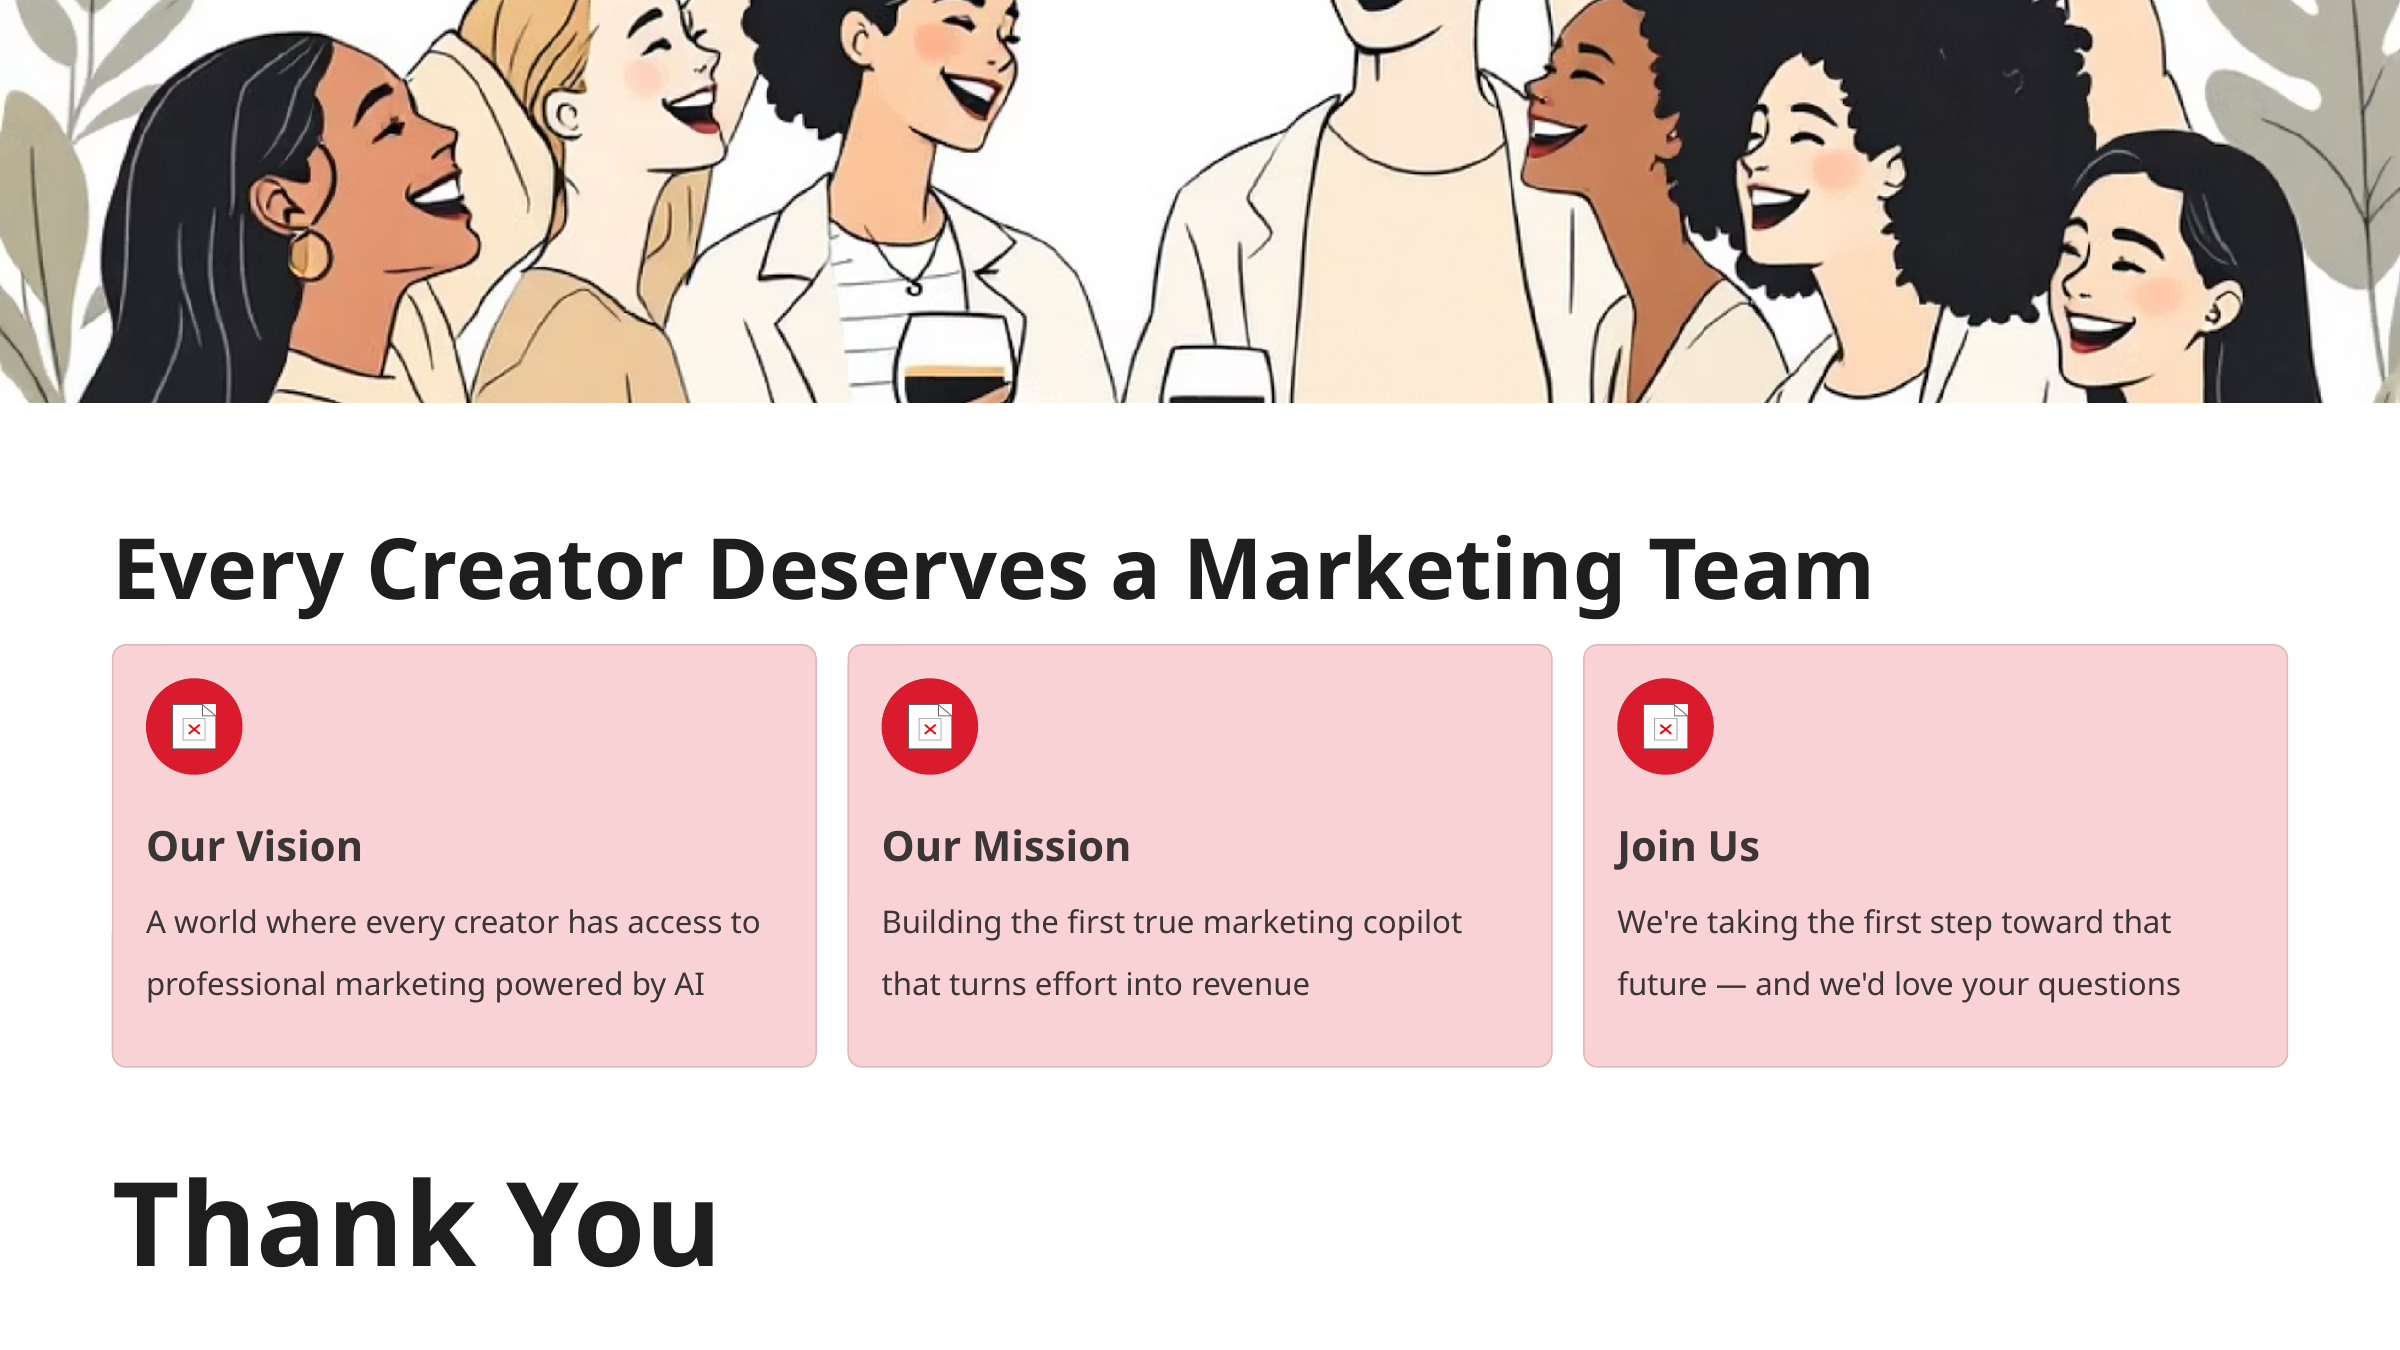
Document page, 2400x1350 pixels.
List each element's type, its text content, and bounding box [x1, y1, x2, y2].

text_box Our Mission [881, 806, 1305, 860]
picture [172, 704, 217, 749]
text_box Our Vision [146, 806, 570, 860]
text_box [112, 644, 817, 1067]
picture [0, 0, 2400, 403]
text_box We're taking the first step toward that future — and we'd love your questions [1617, 879, 2254, 983]
text_box [1617, 678, 1714, 775]
text_box A world where every creator has access to professional marketing powered by AI [145, 879, 783, 1034]
text_box [881, 678, 979, 775]
text_box [145, 678, 243, 775]
text_box [1583, 644, 2288, 1067]
text_box Join Us [1617, 806, 2041, 860]
text_box Building the first true marketing copilot that turns effort into revenue [881, 879, 1519, 983]
picture [907, 704, 952, 749]
picture [1643, 704, 1688, 749]
text_box Thank You [112, 1115, 1281, 1262]
text_box [848, 644, 1552, 1067]
text_box Every Creator Deserves a Marketing Team [112, 490, 1902, 597]
